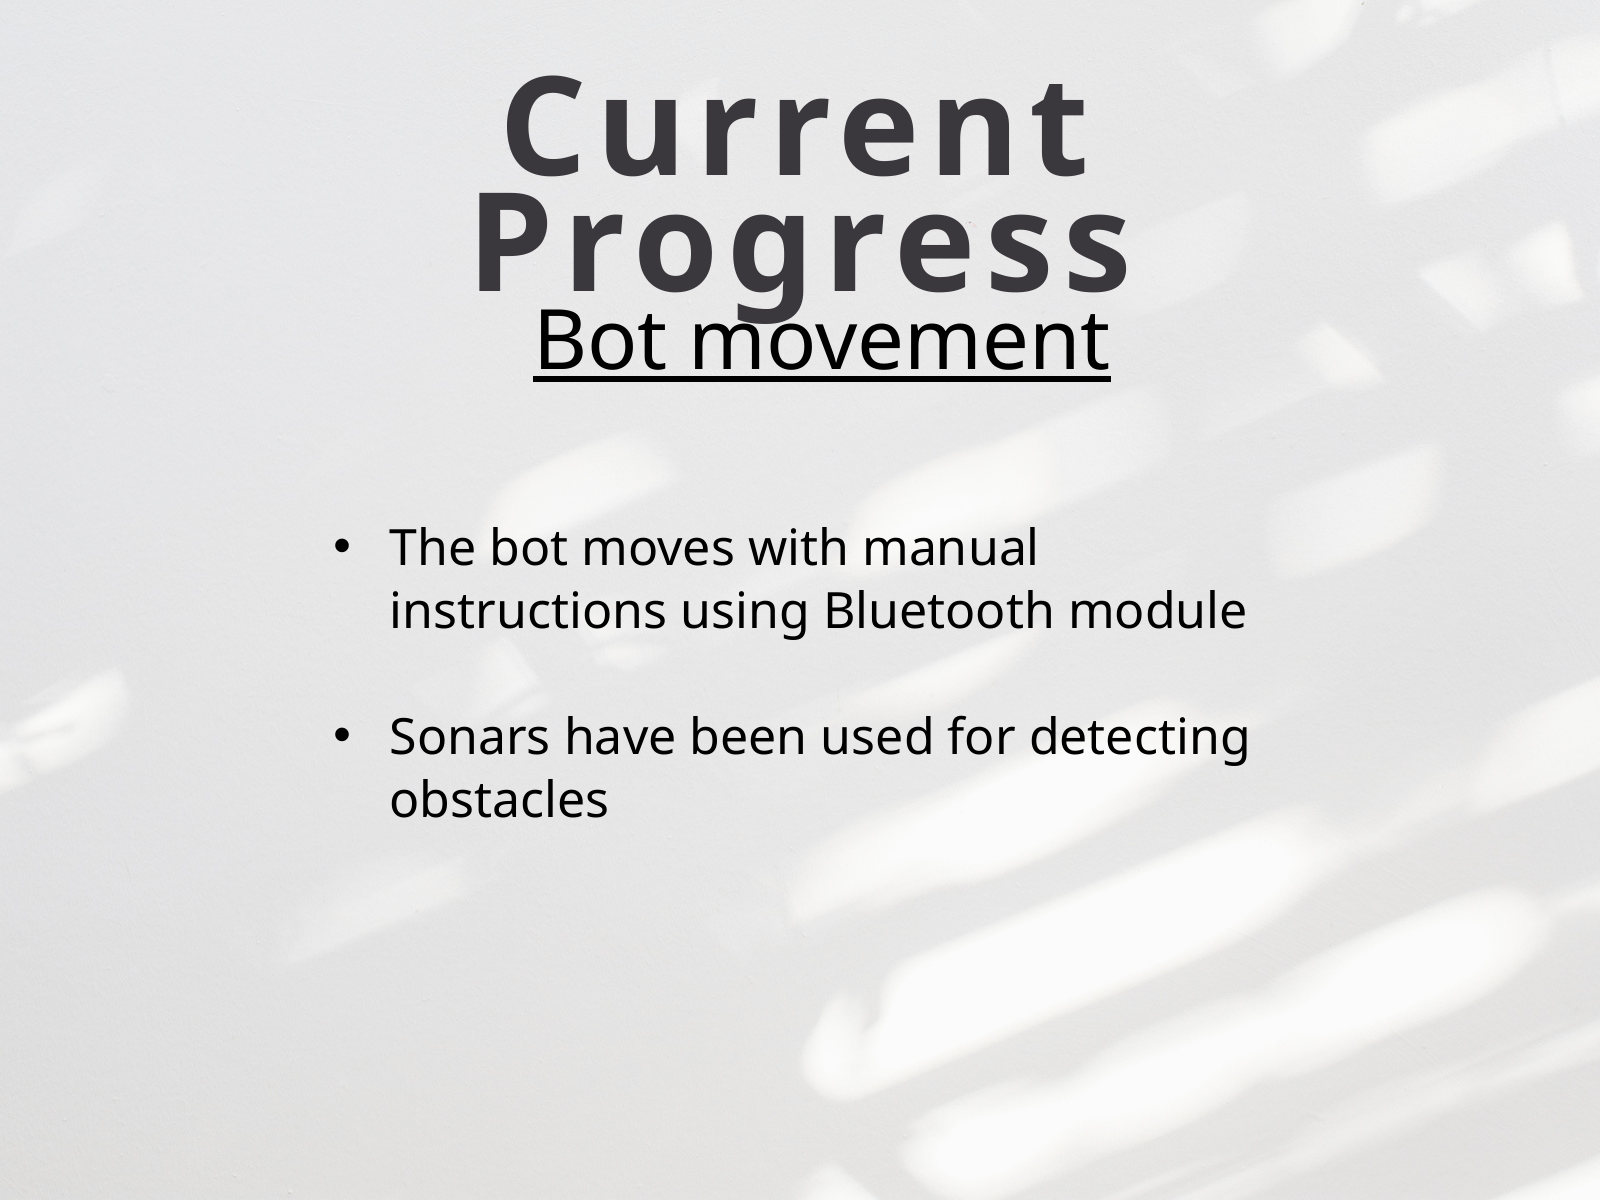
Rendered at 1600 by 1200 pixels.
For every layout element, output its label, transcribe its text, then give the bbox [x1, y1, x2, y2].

text_box Bot movement The bot moves with manual instructions using Bluetooth module Sonars have been used for detecting obstacles [324, 300, 1320, 1015]
text_box [0, 0, 1600, 1200]
text_box Current Progress [255, 87, 1345, 319]
